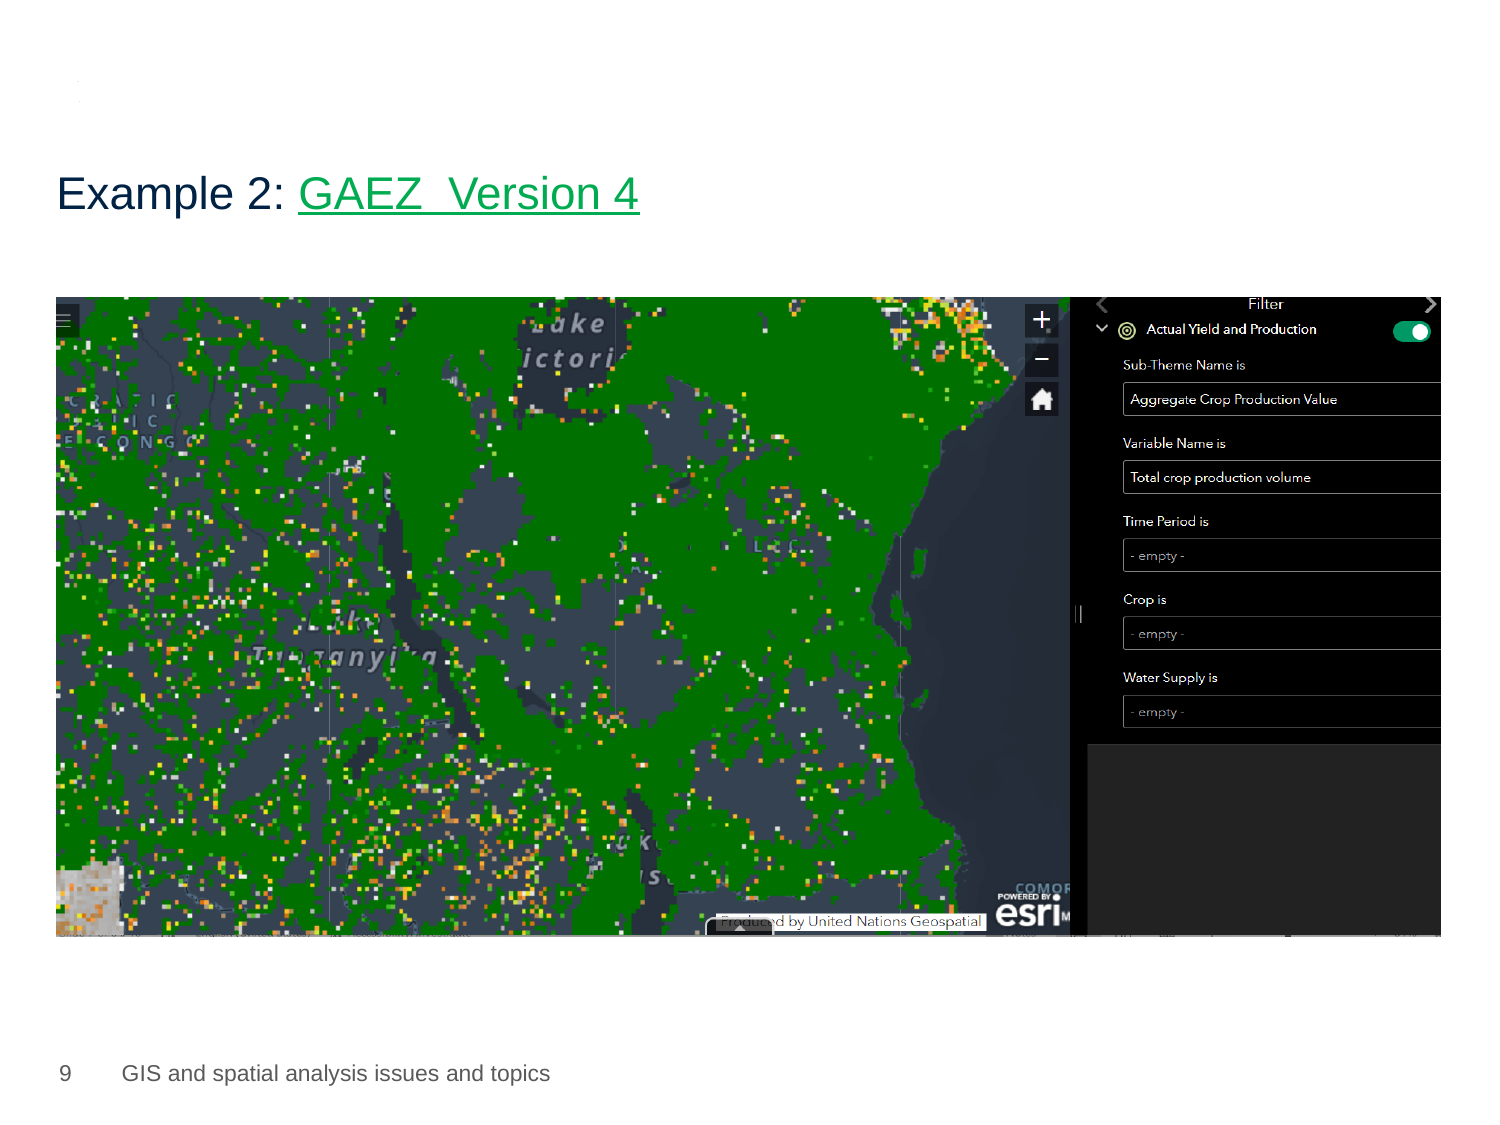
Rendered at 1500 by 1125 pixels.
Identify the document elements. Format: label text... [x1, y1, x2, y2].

footer GIS and spatial analysis issues and topics [121, 1042, 1092, 1103]
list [55, 297, 1442, 937]
slide_number 8 [59, 1042, 112, 1103]
title Example 2: GAEZ Version 4 [56, 49, 1441, 219]
